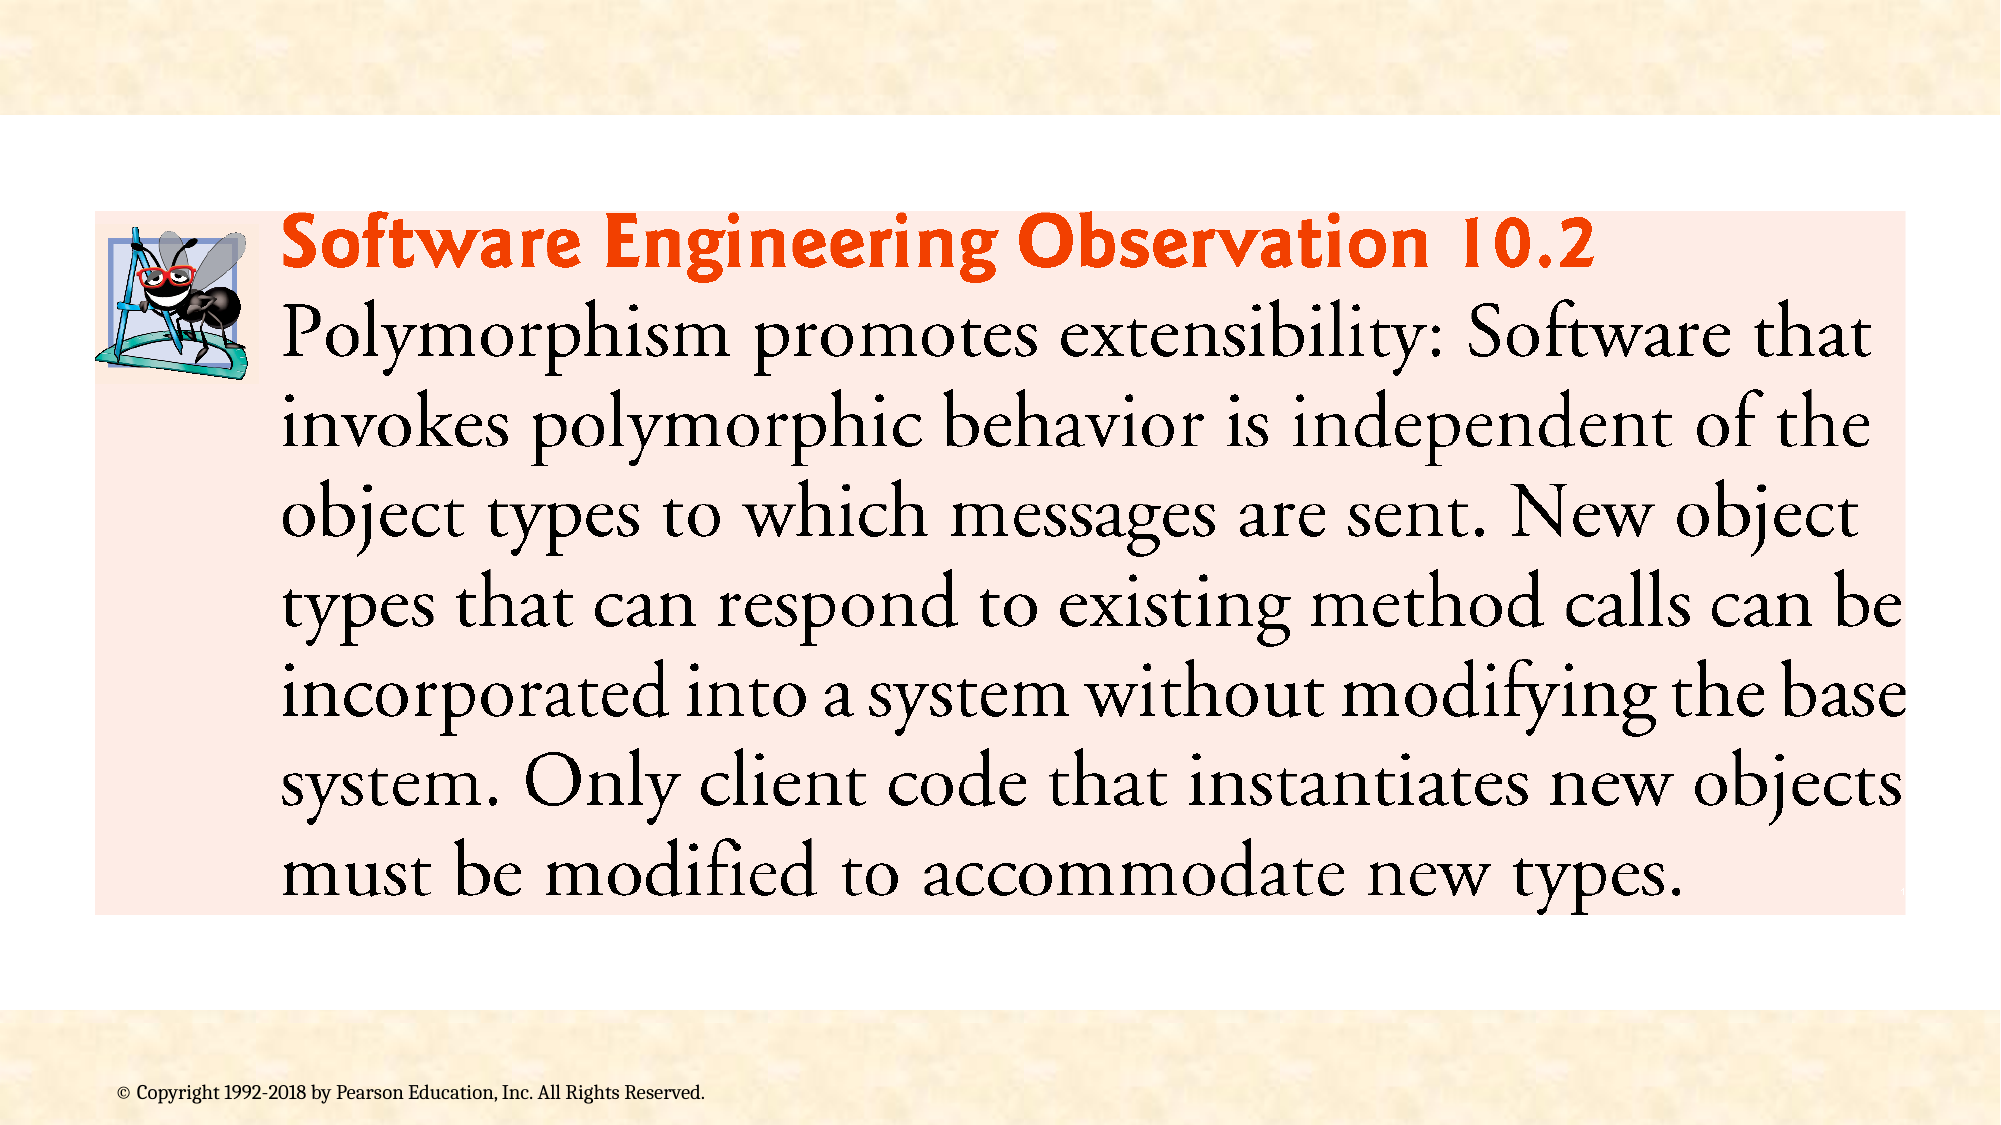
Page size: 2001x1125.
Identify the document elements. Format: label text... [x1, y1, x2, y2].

picture [0, 0, 2001, 1125]
footer © Copyright 1992-2018 by Pearson Education, Inc. All Rights Reserved. [99, 1051, 1473, 1112]
